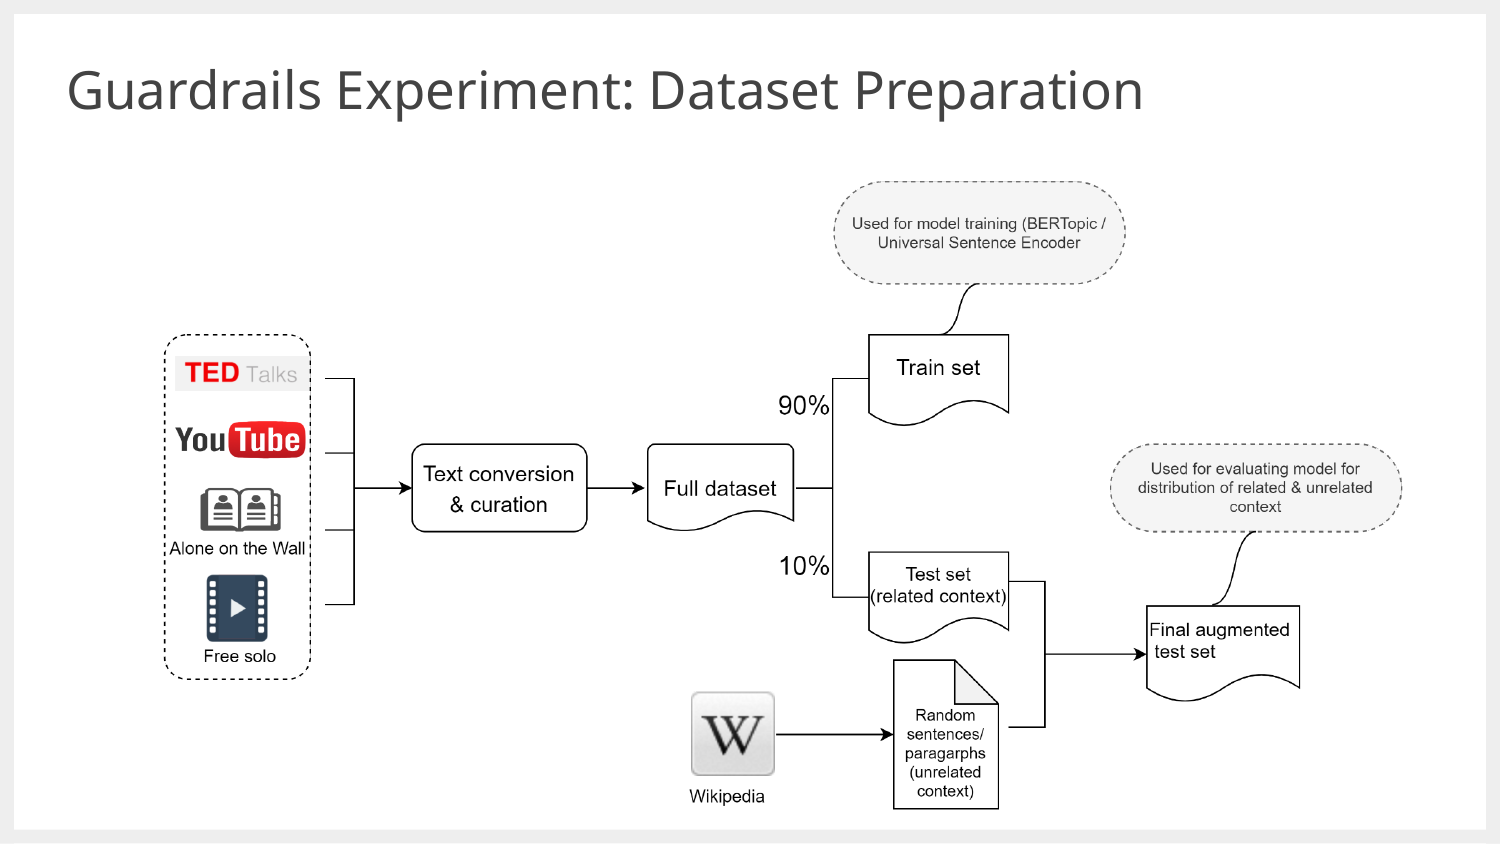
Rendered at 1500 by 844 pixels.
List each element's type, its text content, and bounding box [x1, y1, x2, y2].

title Guardrails Experiment: Dataset Preparation [51, 42, 1449, 137]
picture [139, 166, 1419, 824]
